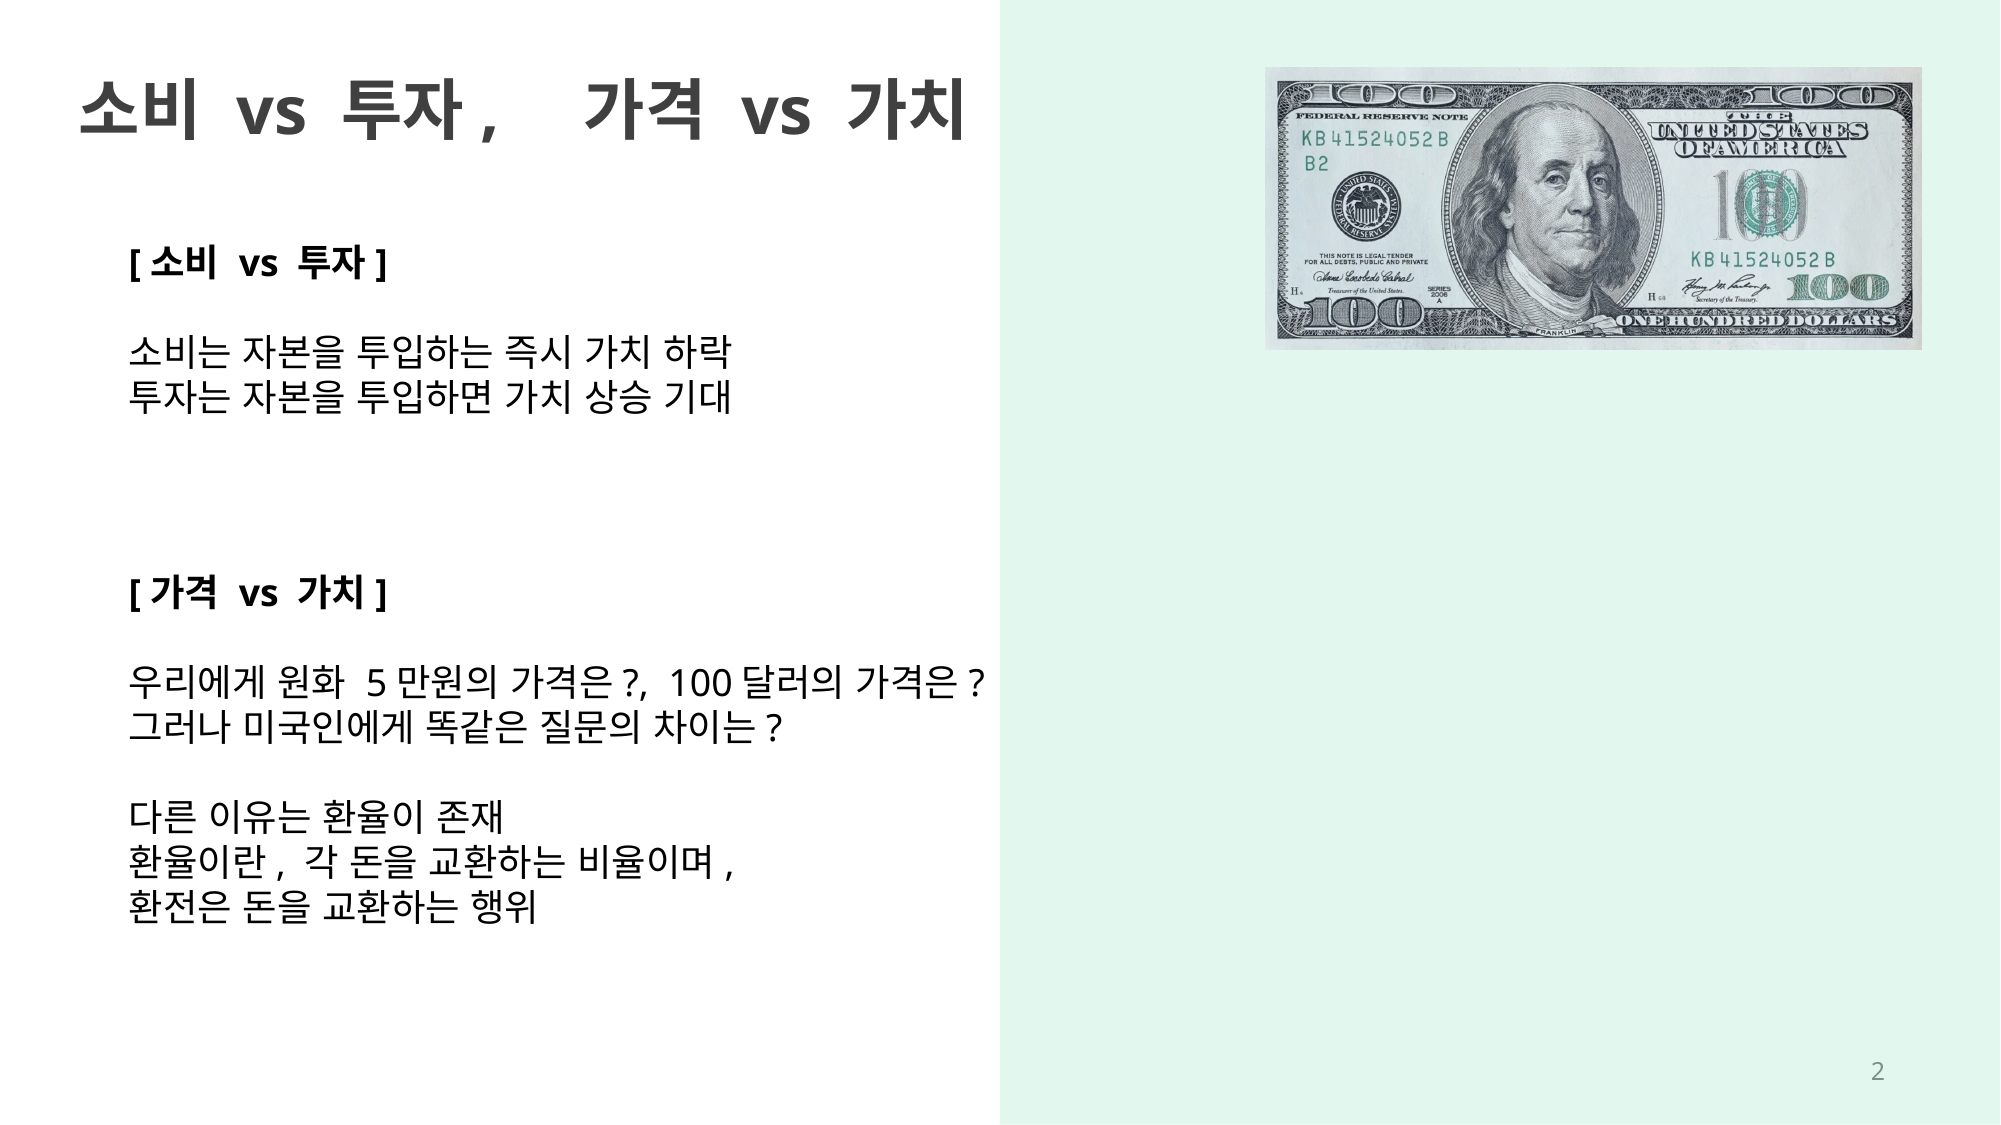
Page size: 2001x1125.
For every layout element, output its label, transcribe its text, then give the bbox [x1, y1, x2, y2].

text_box 소비 vs 투자, 가격 vs 가치 [78, 68, 1076, 149]
text_box [가격 vs 가치] 우리에게 원화 5만원의 가격은?, 100달러의 가격은? 그러나 미국인에게 똑같은 질문의 차이는? 다른 이유는 환율이 존재 환율이란, 각 돈을 교환하는 비율이며, 환전은 돈을 교환하는 행위 [114, 561, 1272, 937]
text_box [소비 vs 투자] 소비는 자본을 투입하는 즉시 가치 하락 투자는 자본을 투입하면 가치 상승 기대 [114, 231, 1272, 427]
picture [1265, 67, 1922, 350]
slide_number 1 [1433, 1042, 1900, 1103]
